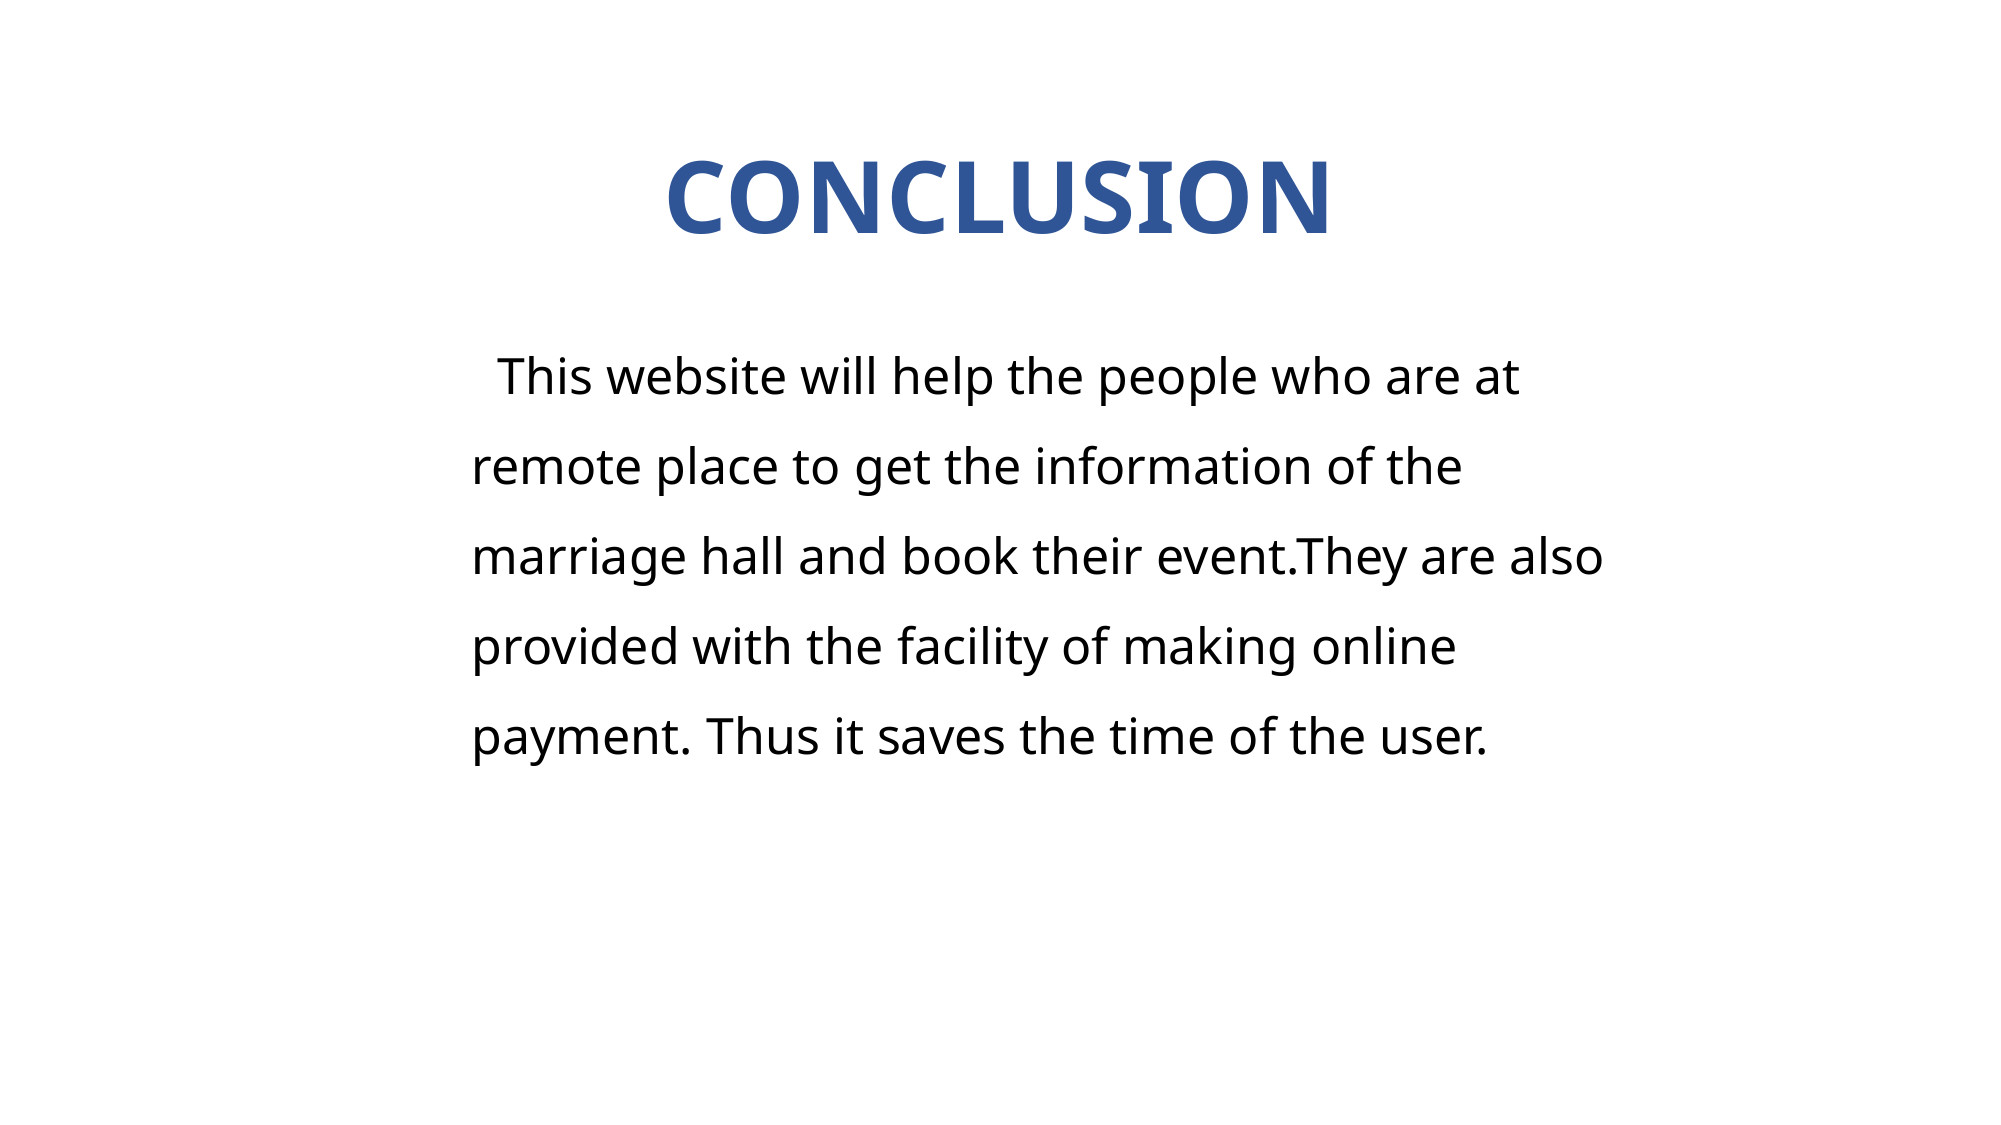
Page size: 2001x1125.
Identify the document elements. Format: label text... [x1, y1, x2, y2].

title CONCLUSION [249, 98, 1750, 263]
subtitle This website will help the people who are at remote place to get the information of the marriage hall and book their event.They are also provided with the facility of making online payment. Thus it saves the time of the user. [456, 306, 1648, 863]
